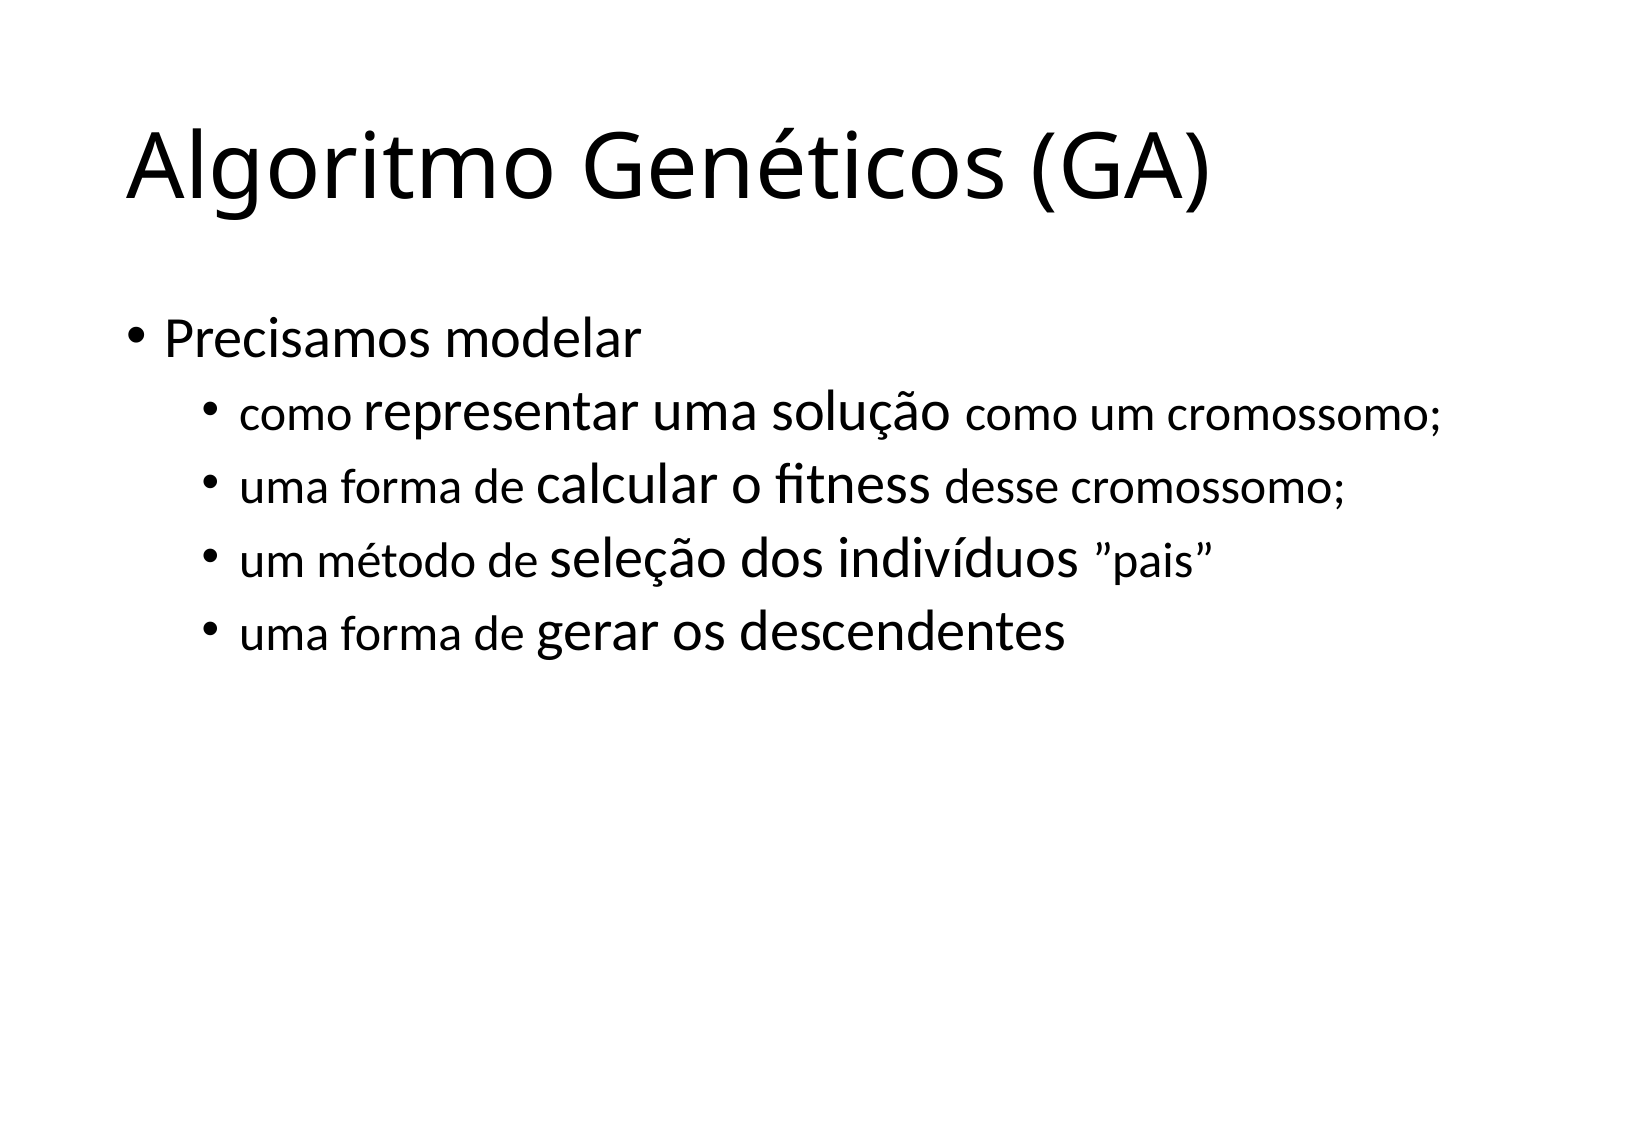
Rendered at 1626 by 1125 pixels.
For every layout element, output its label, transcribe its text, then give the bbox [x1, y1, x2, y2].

list Precisamos modelar como representar uma solução como um cromossomo; uma forma de calcular o fitness desse cromossomo; um método de seleção dos indivíduos ”pais” uma forma de gerar os descendentes [111, 299, 1514, 1014]
title Algoritmo Genéticos (GA) [111, 59, 1514, 278]
